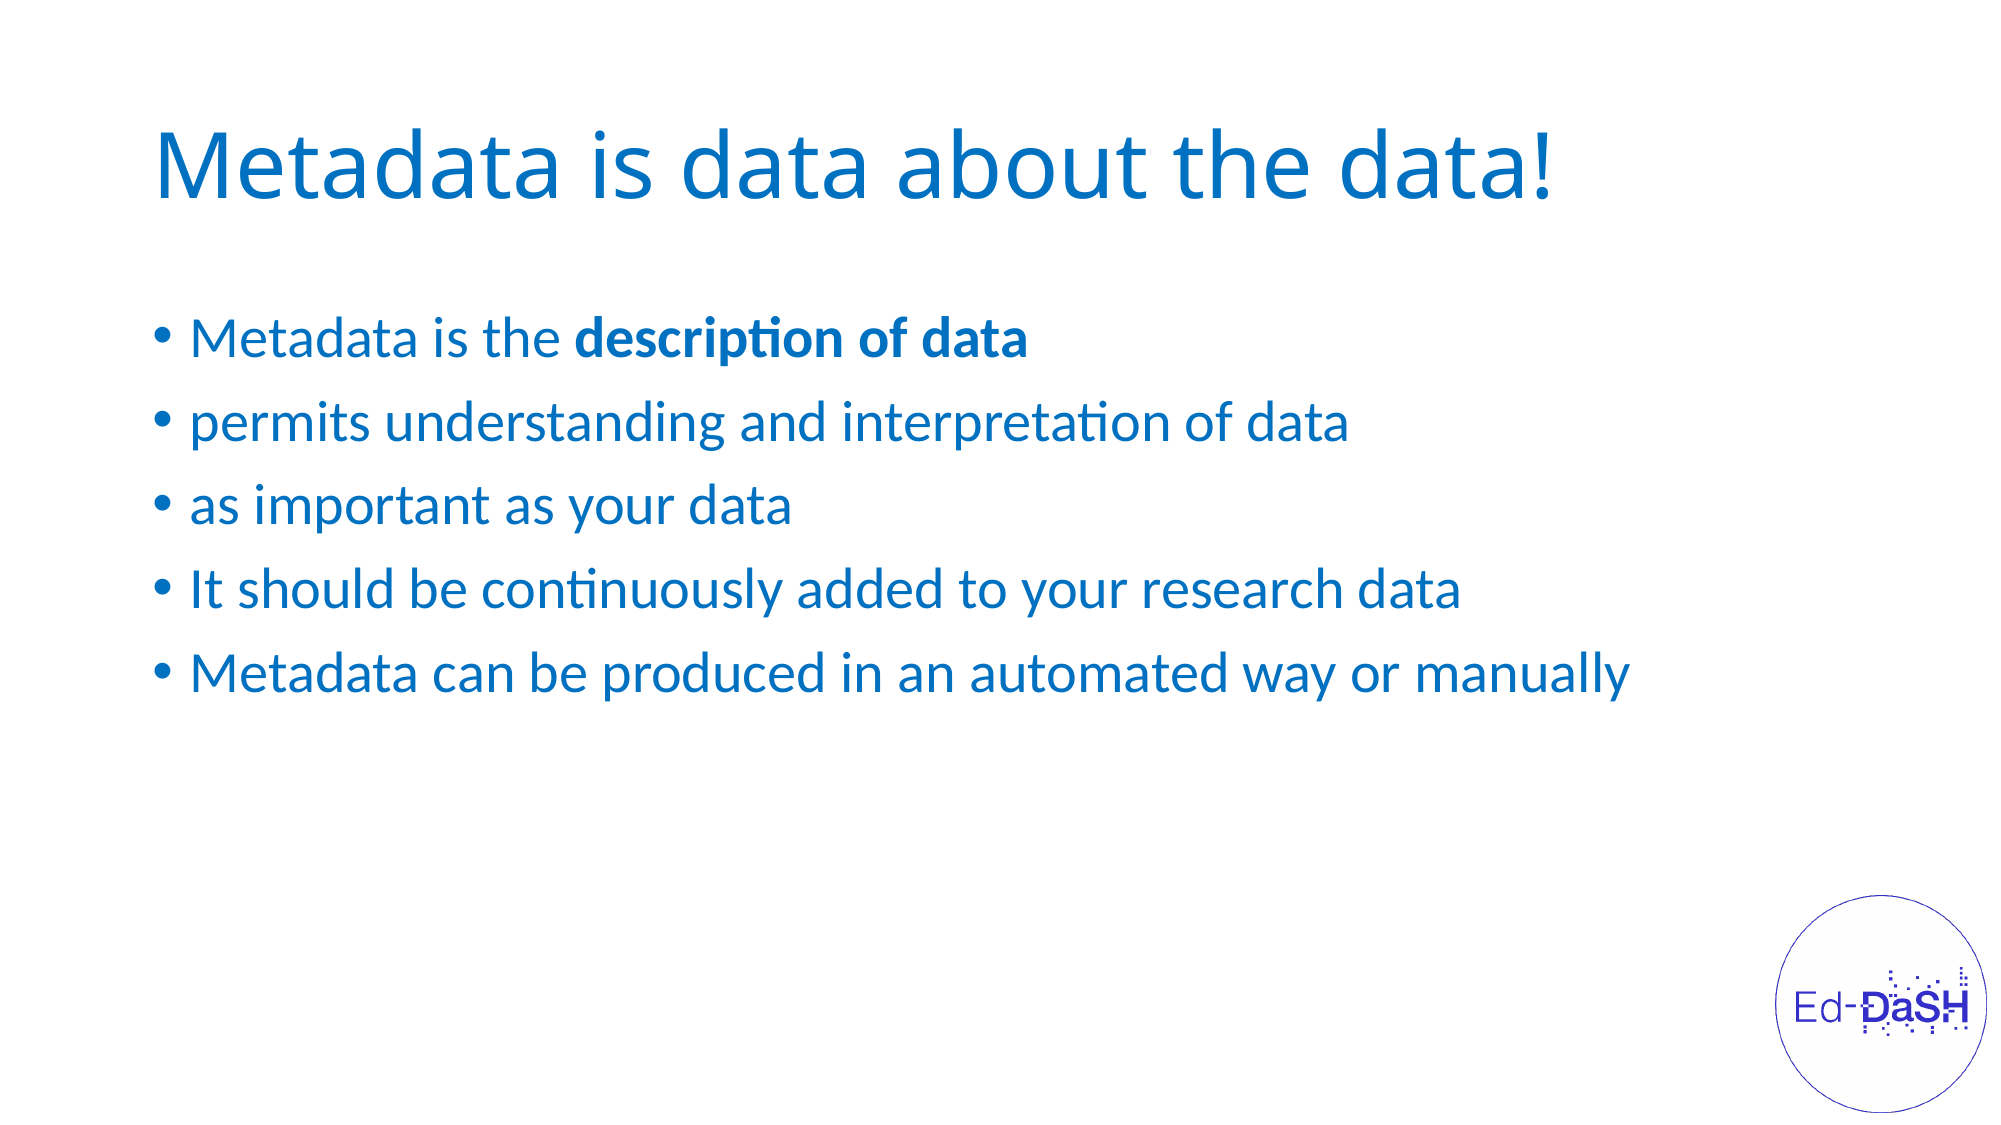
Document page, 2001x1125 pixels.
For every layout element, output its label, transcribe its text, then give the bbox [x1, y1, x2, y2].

picture [1775, 895, 1987, 1113]
title Metadata is data about the data! [137, 59, 1863, 278]
list Metadata is the description of data permits understanding and interpretation of data as important as your data It should be continuously added to your research data Metadata can be produced in an automated way or manually [137, 299, 1863, 1014]
